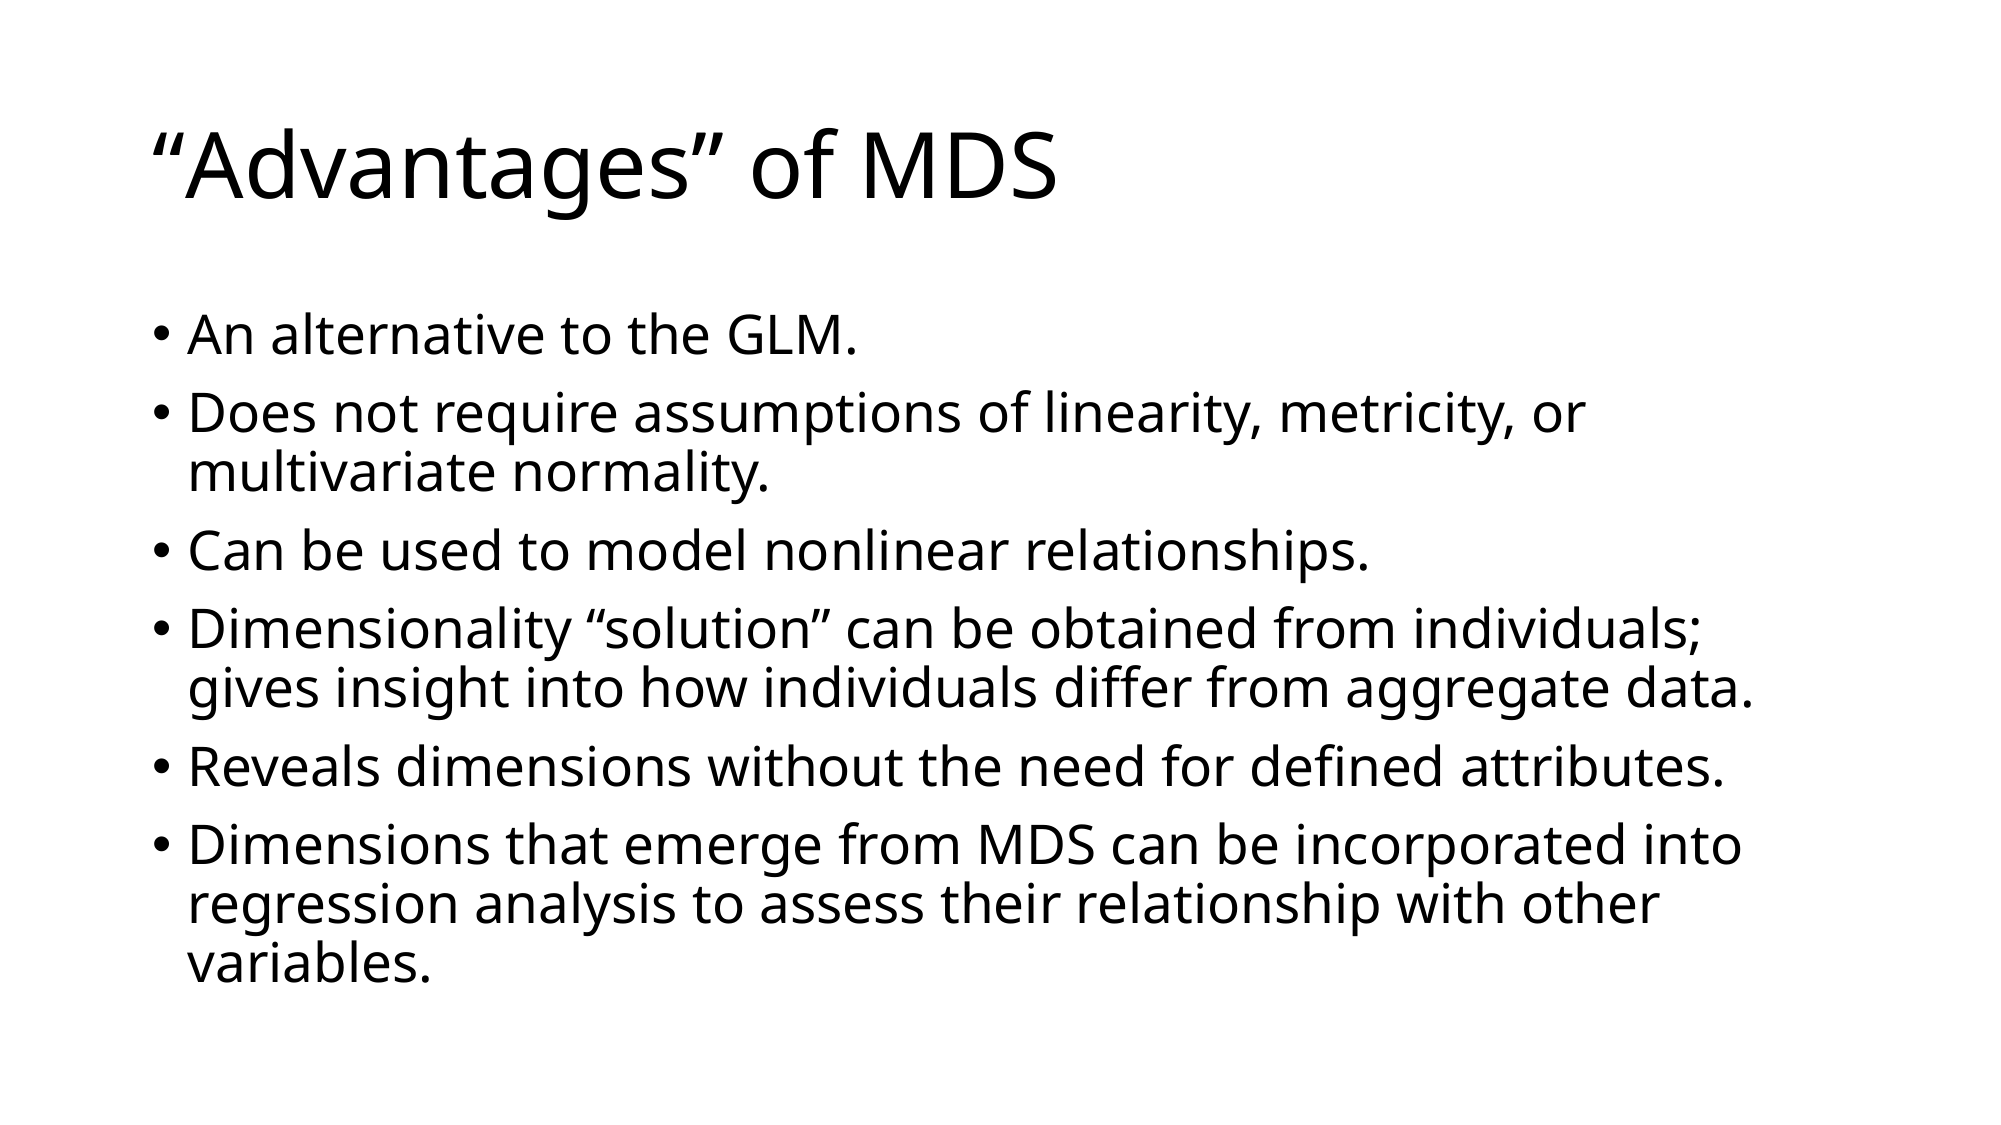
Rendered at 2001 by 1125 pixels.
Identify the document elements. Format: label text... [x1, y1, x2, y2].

title “Advantages” of MDS [137, 59, 1863, 278]
list An alternative to the GLM. Does not require assumptions of linearity, metricity, or multivariate normality. Can be used to model nonlinear relationships. Dimensionality “solution” can be obtained from individuals; gives insight into how individuals differ from aggregate data. Reveals dimensions without the need for defined attributes. Dimensions that emerge from MDS can be incorporated into regression analysis to assess their relationship with other variables. [137, 299, 1863, 1014]
